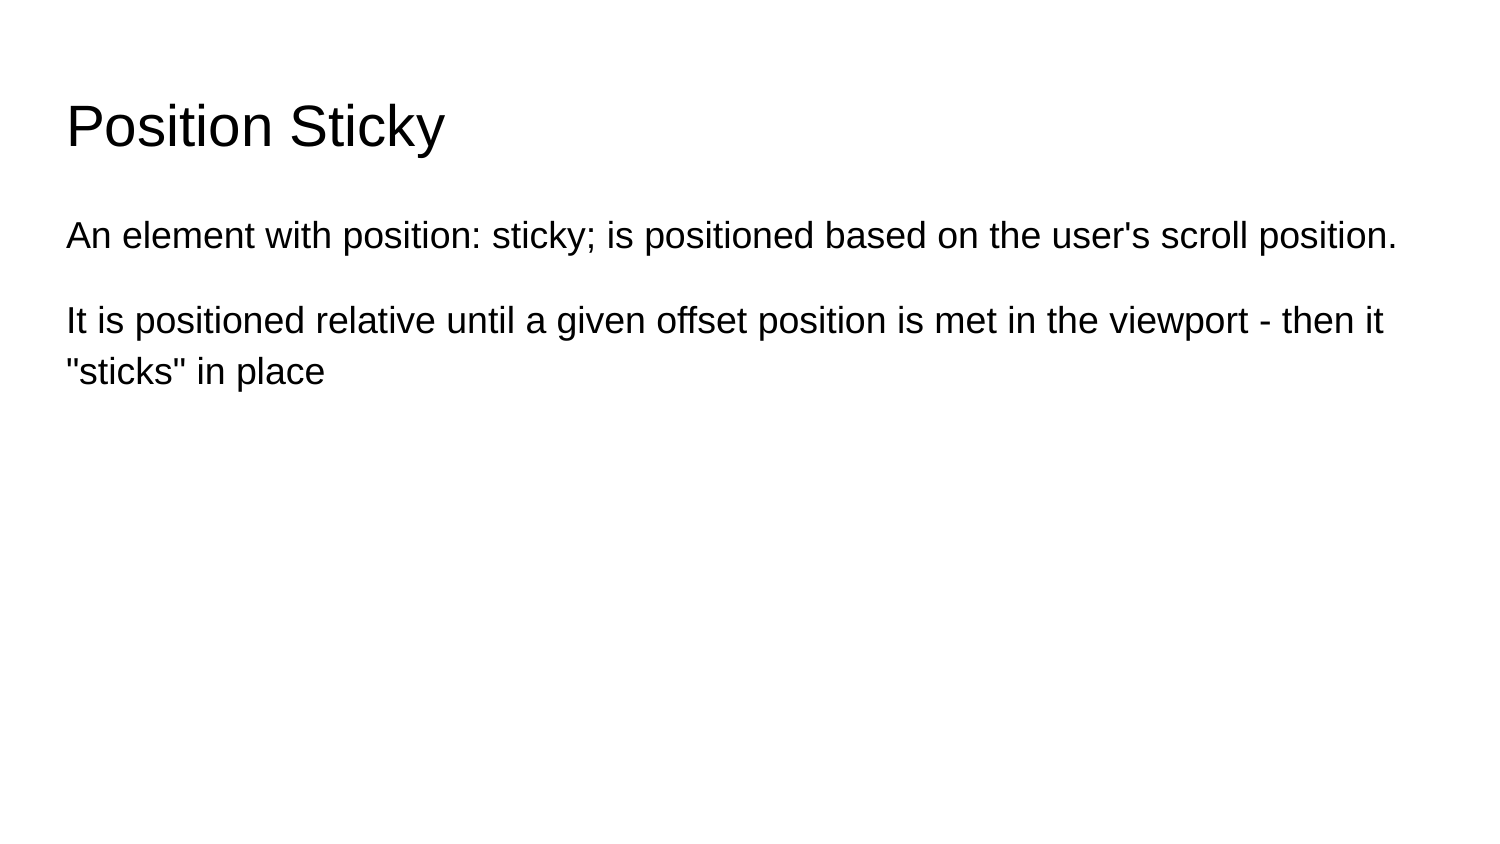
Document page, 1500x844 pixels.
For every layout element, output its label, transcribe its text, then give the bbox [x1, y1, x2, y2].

title Position Sticky [51, 72, 1449, 167]
list An element with position: sticky; is positioned based on the user's scroll position. It is positioned relative until a given offset position is met in the viewport - then it "sticks" in place [51, 189, 1449, 750]
